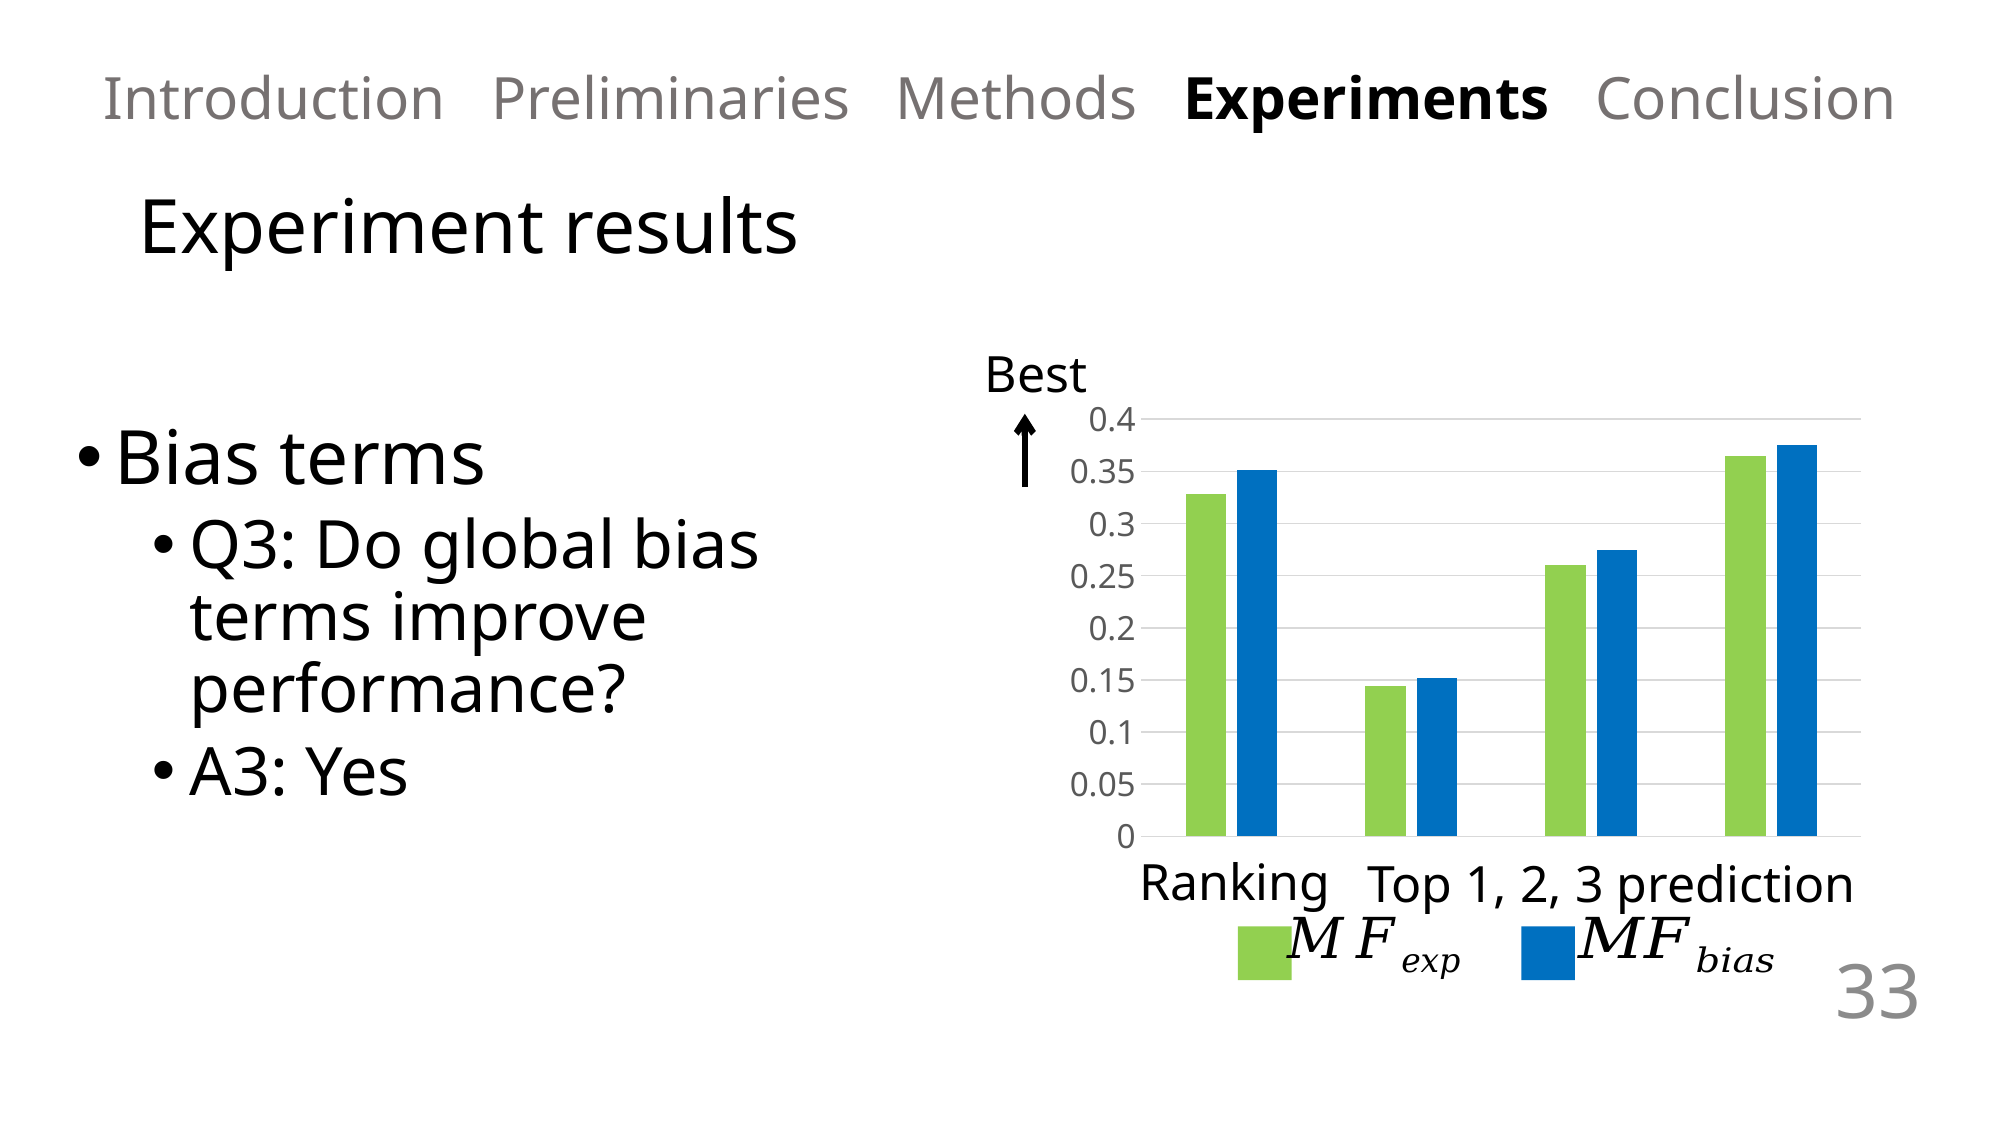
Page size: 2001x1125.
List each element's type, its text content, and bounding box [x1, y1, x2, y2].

list Bias terms Q3: Do global bias terms improve performance? A3: Yes [61, 411, 970, 960]
slide_number 33 [1486, 965, 1937, 1025]
text_box Experiment results [123, 171, 1877, 276]
chart [1053, 387, 1878, 868]
text_box Introduction Preliminaries Methods Experiments Conclusion [67, 53, 1933, 139]
text_box Best [969, 334, 1144, 406]
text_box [1237, 909, 1777, 981]
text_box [1124, 843, 1877, 917]
